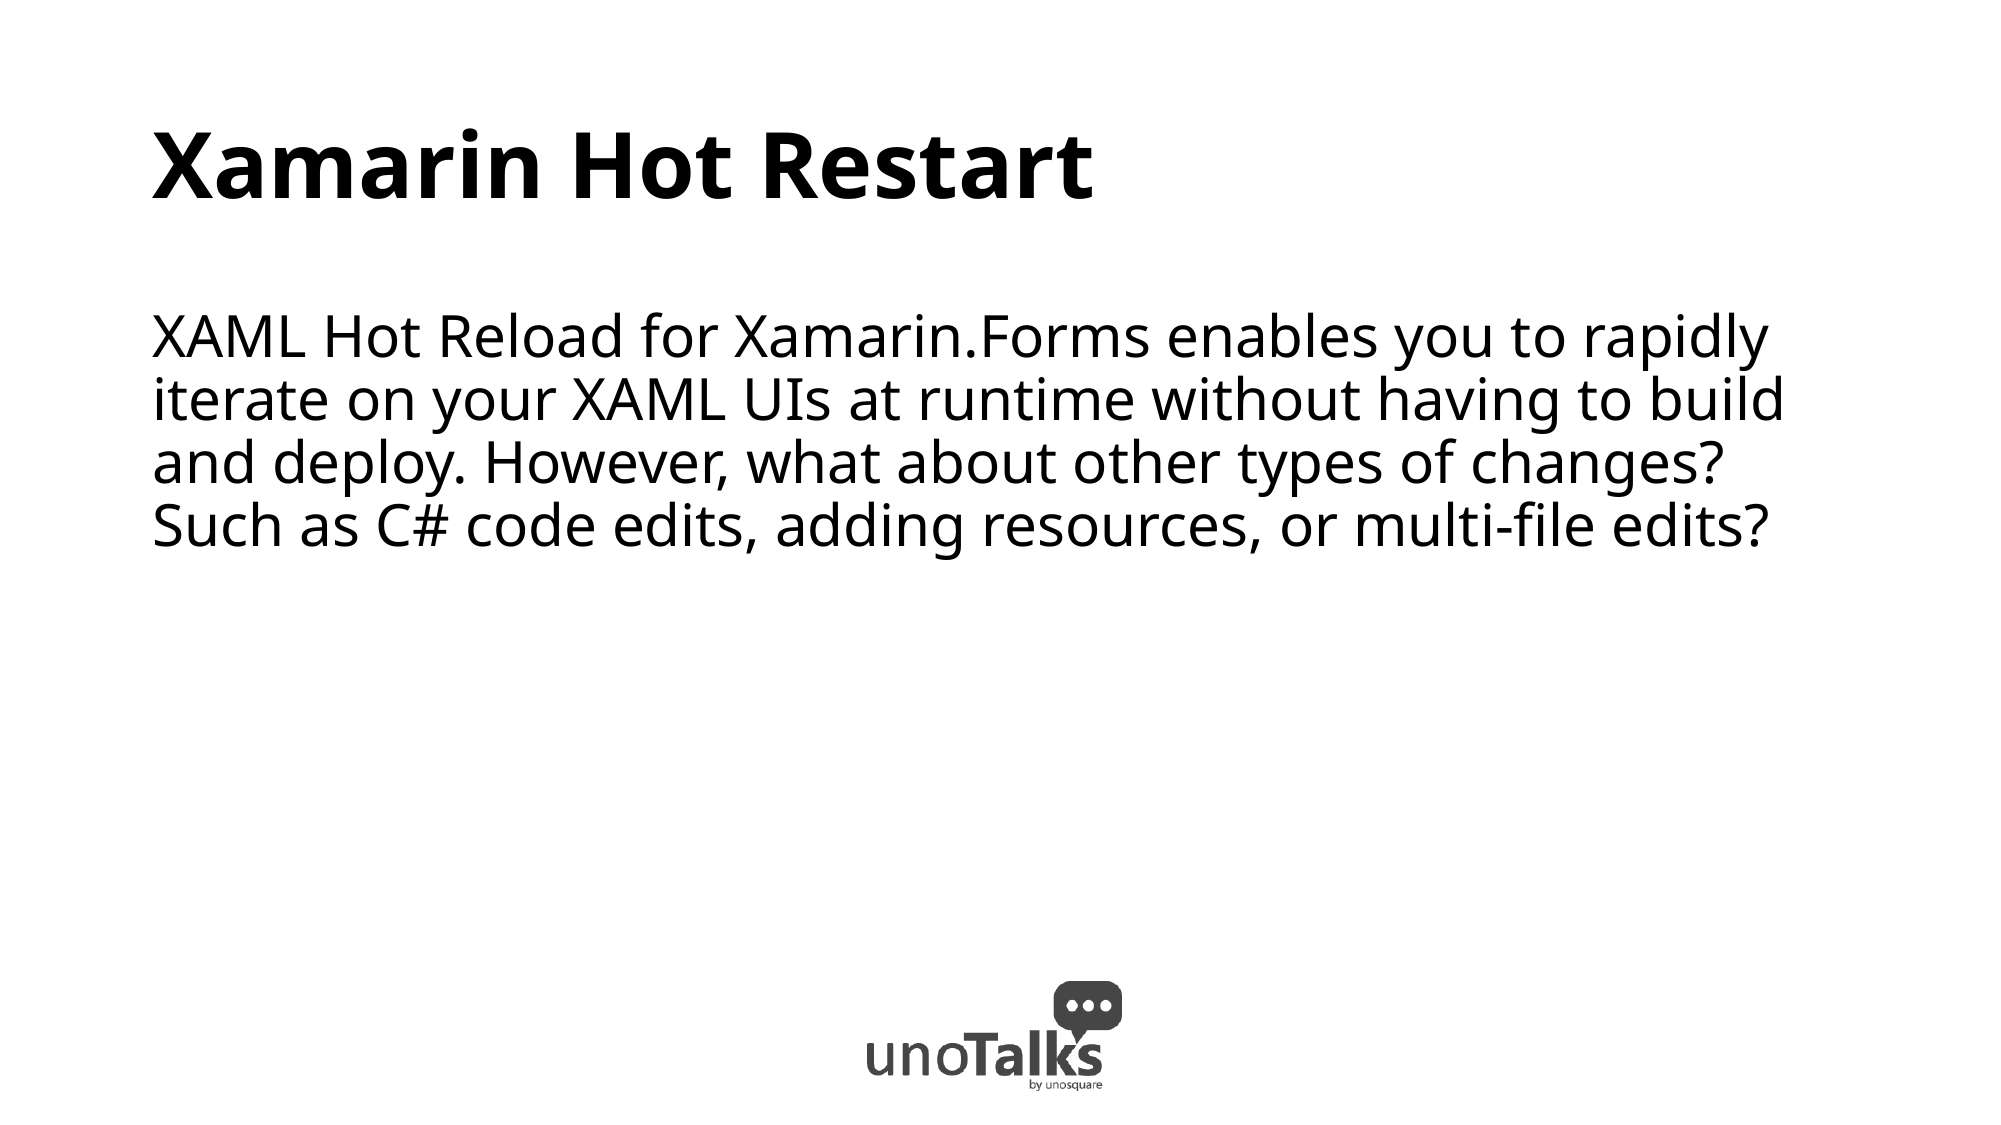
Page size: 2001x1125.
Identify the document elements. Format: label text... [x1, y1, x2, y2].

title Xamarin Hot Restart [137, 59, 1863, 278]
picture [867, 1014, 1122, 1091]
list XAML Hot Reload for Xamarin.Forms enables you to rapidly iterate on your XAML UIs at runtime without having to build and deploy. However, what about other types of changes? Such as C# code edits, adding resources, or multi-file edits? [137, 299, 1863, 1014]
